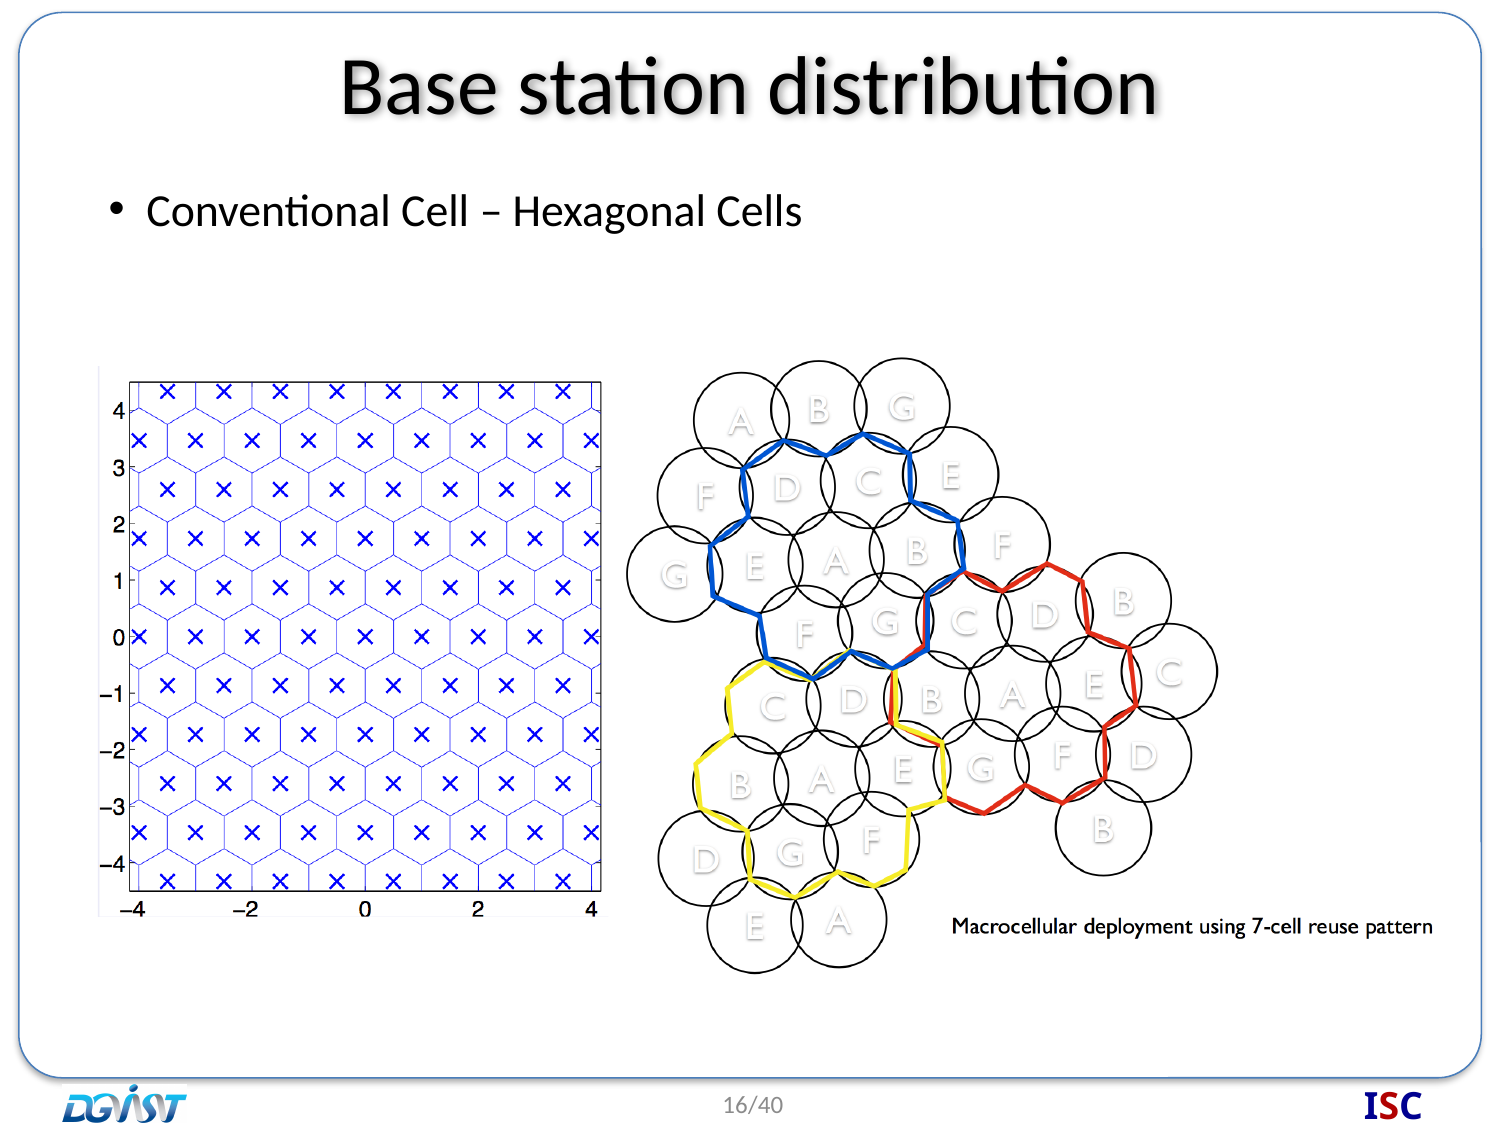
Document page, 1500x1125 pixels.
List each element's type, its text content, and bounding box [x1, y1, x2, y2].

picture [97, 356, 1459, 981]
title Base station distribution [19, 0, 1481, 162]
list Conventional Cell – Hexagonal Cells [75, 172, 1425, 1064]
picture [62, 1084, 187, 1123]
